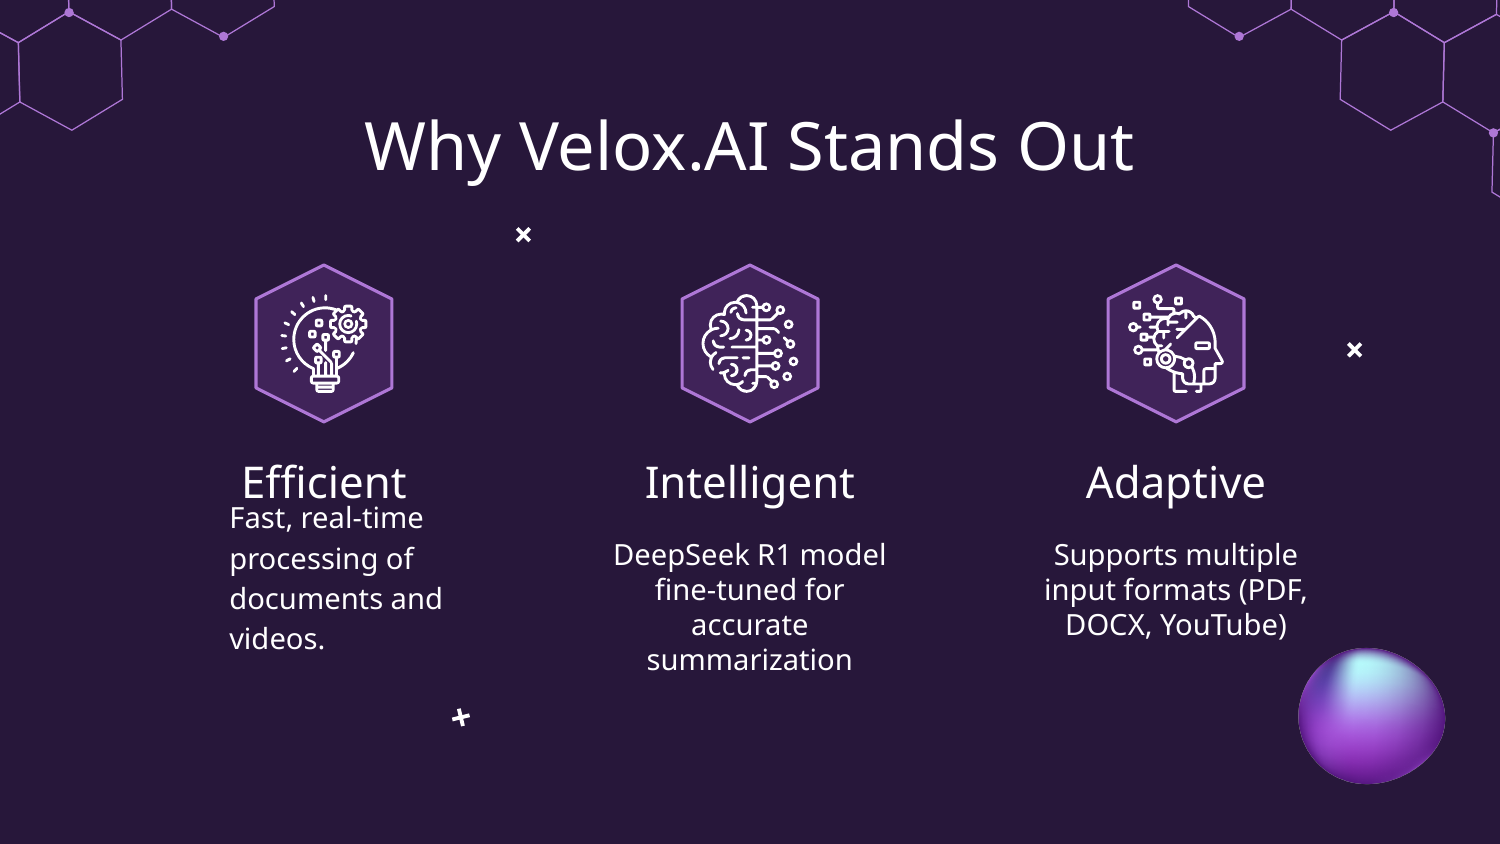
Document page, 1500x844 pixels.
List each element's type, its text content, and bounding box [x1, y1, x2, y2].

text_box [284, 402, 364, 422]
subtitle Efficient [152, 447, 496, 523]
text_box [454, 710, 468, 724]
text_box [1127, 293, 1225, 394]
subtitle Intelligent [578, 447, 922, 523]
text_box [710, 402, 790, 422]
picture [1278, 627, 1466, 809]
text_box [1136, 402, 1216, 422]
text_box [280, 293, 368, 394]
text_box [682, 265, 818, 397]
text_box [701, 293, 799, 394]
subtitle Adaptive [1004, 447, 1348, 523]
text_box [256, 265, 392, 400]
subtitle DeepSeek R1 model fine-tuned for accurate summarization [578, 523, 922, 670]
subtitle Supports multiple input formats (PDF, DOCX, YouTube) [1004, 523, 1348, 670]
subtitle Fast, real-time processing of documents and videos. [214, 479, 559, 762]
title Why Velox.AI Stands Out [118, 88, 1382, 183]
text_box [1348, 343, 1362, 357]
text_box [1108, 265, 1245, 396]
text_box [516, 228, 530, 242]
